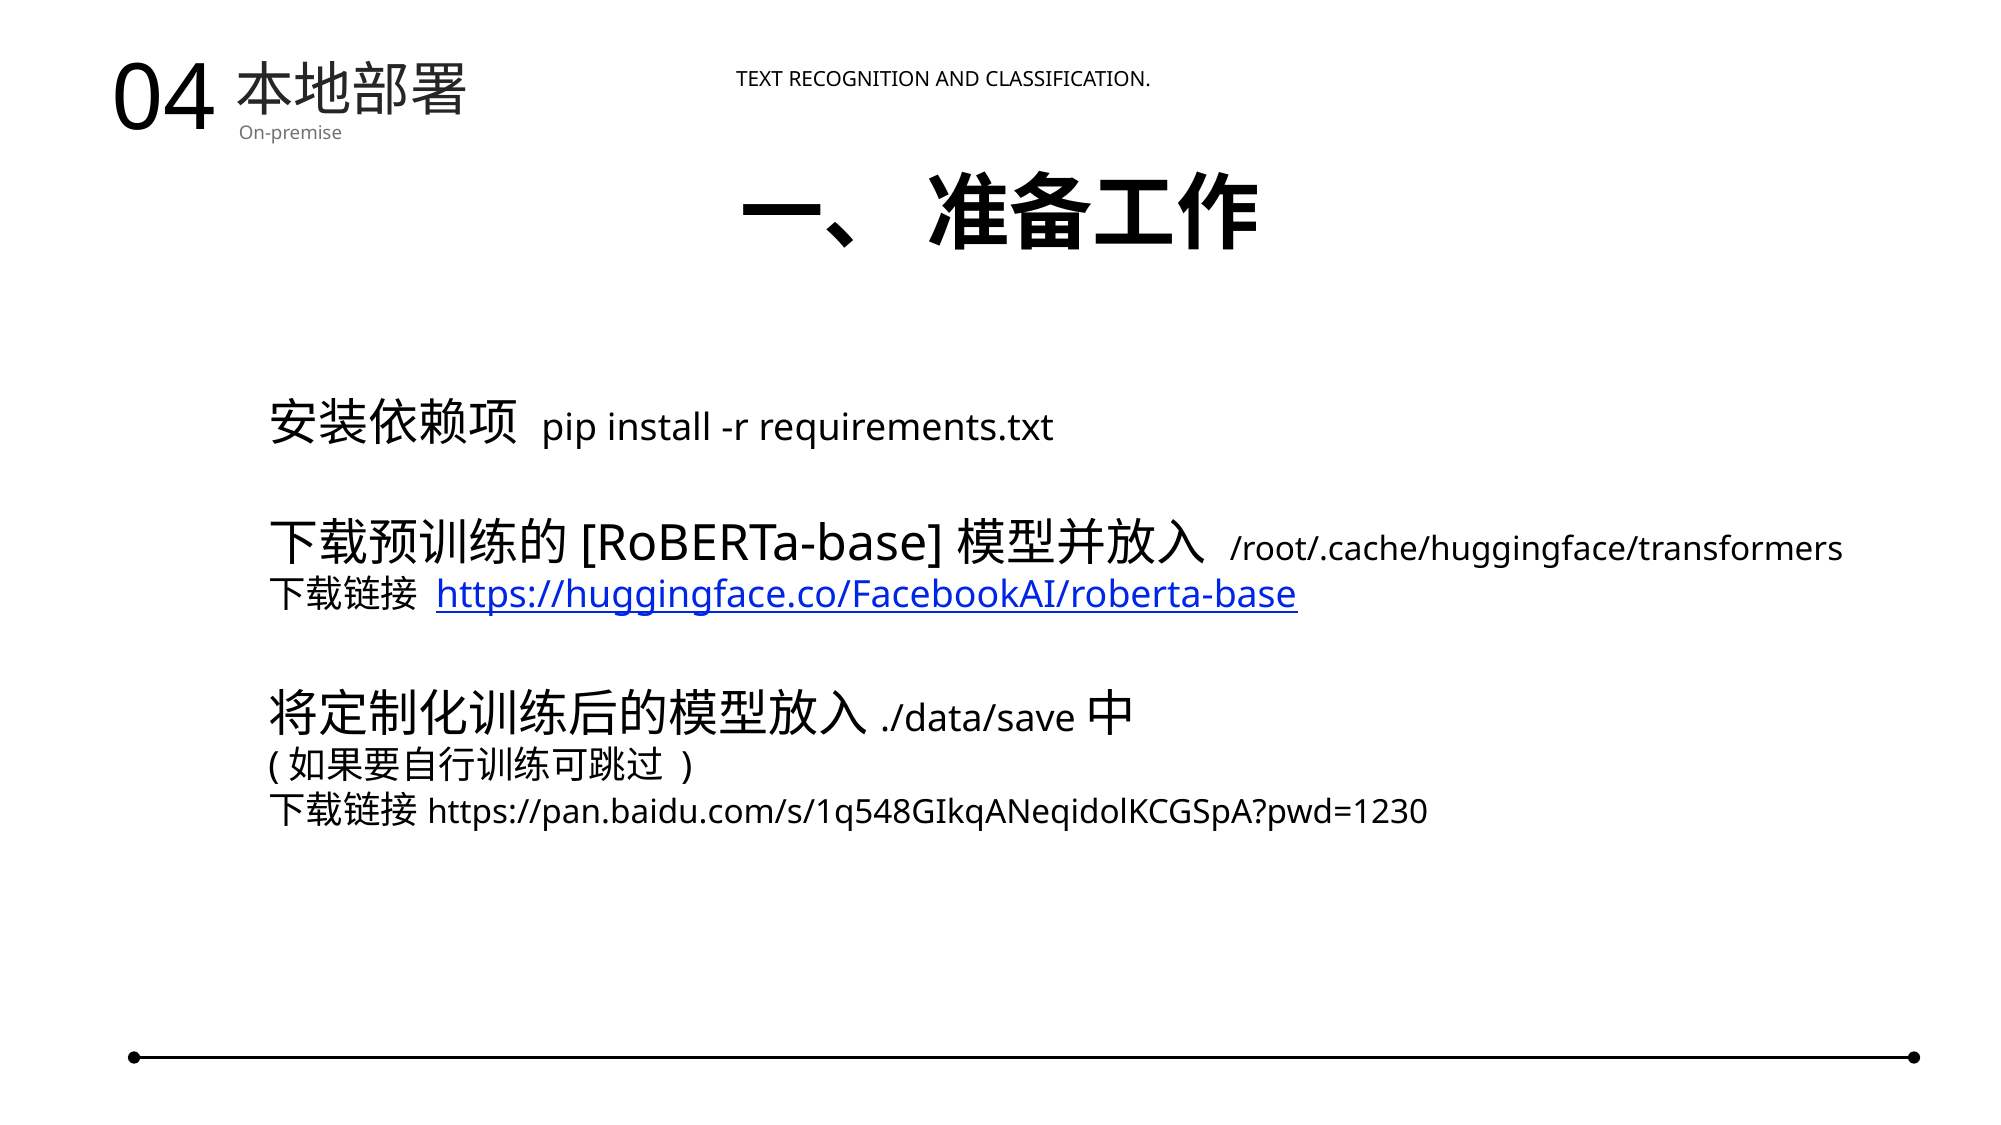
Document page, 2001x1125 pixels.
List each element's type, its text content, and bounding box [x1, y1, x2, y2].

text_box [90, 30, 634, 164]
text_box 一、 准备工作 [344, 152, 1656, 267]
text_box Text recognition and classification. [721, 57, 1950, 96]
text_box 安装依赖项 pip install -r requirements.txt 下载预训练的[RoBERTa-base]模型并放入 /root/.cache/huggingface/transformers 下载链接 https://huggingface.co/FacebookAI/roberta-base 将定制化训练后的模型放入./data/save中 (如果要自行训练可跳过 ) 下载链接https://pan.baidu.com/s/1q548GIkqANeqidolKCGSpA?pwd=1230 [253, 382, 1906, 839]
